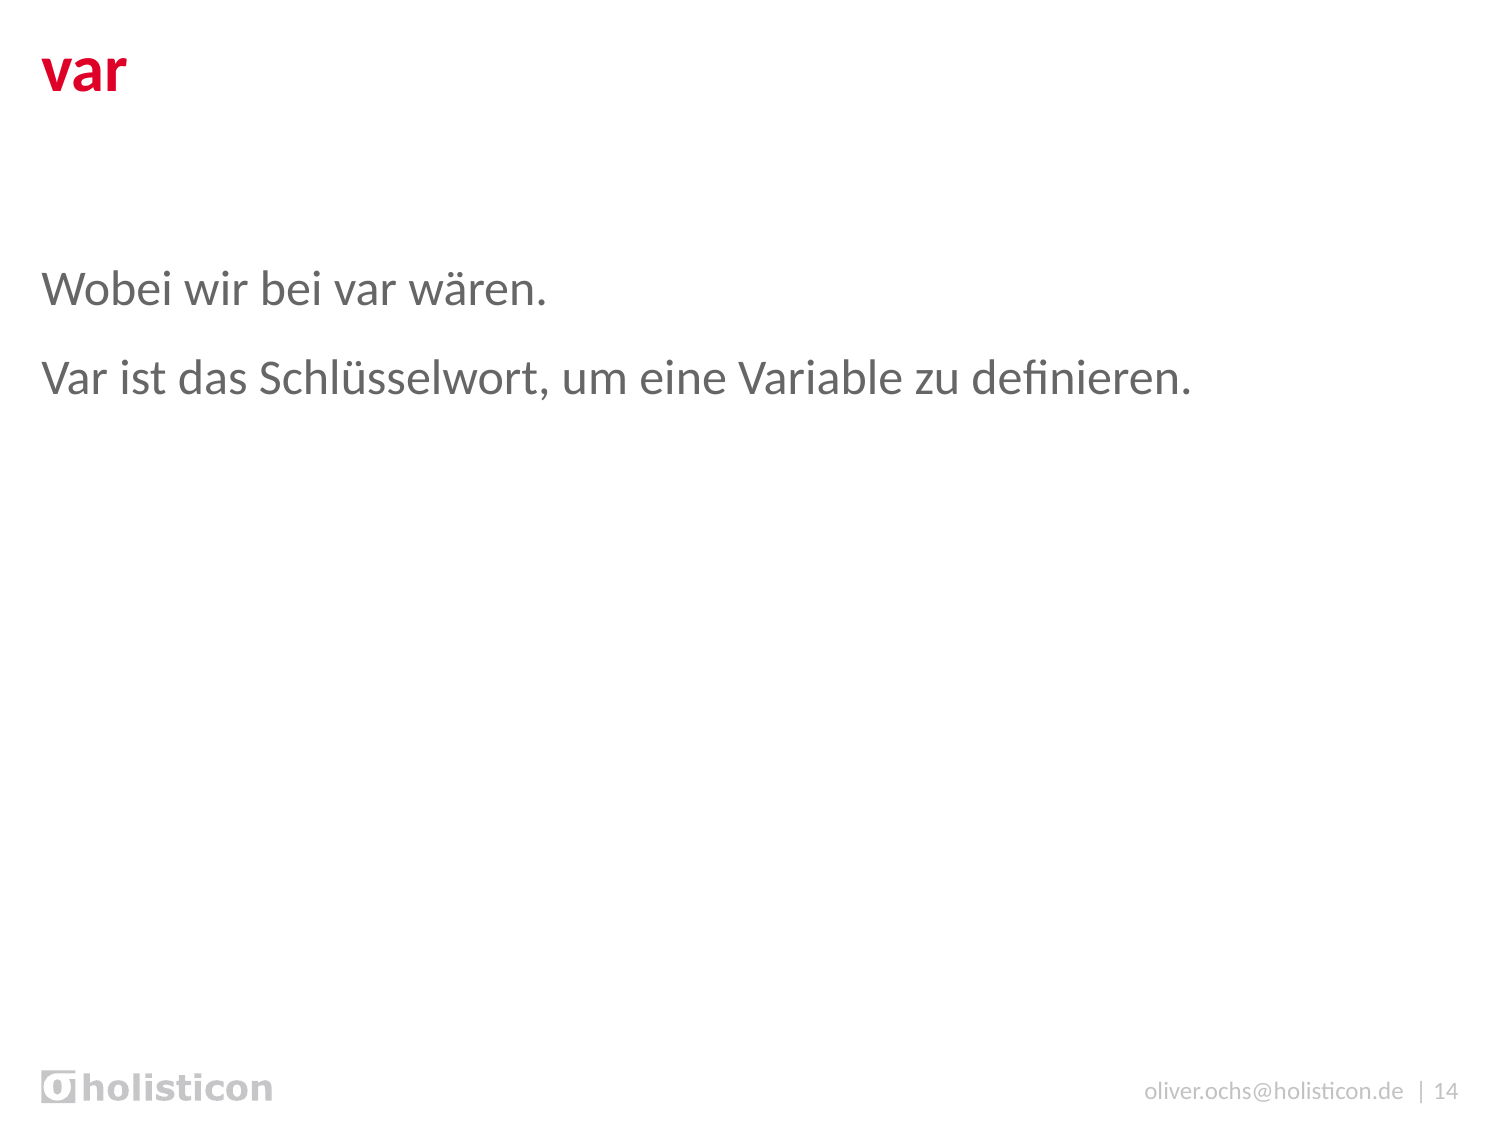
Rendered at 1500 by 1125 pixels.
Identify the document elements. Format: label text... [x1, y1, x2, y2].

title var [41, 24, 1436, 188]
list Wobei wir bei var wären. Var ist das Schlüsselwort, um eine Variable zu definieren. [41, 255, 1436, 973]
